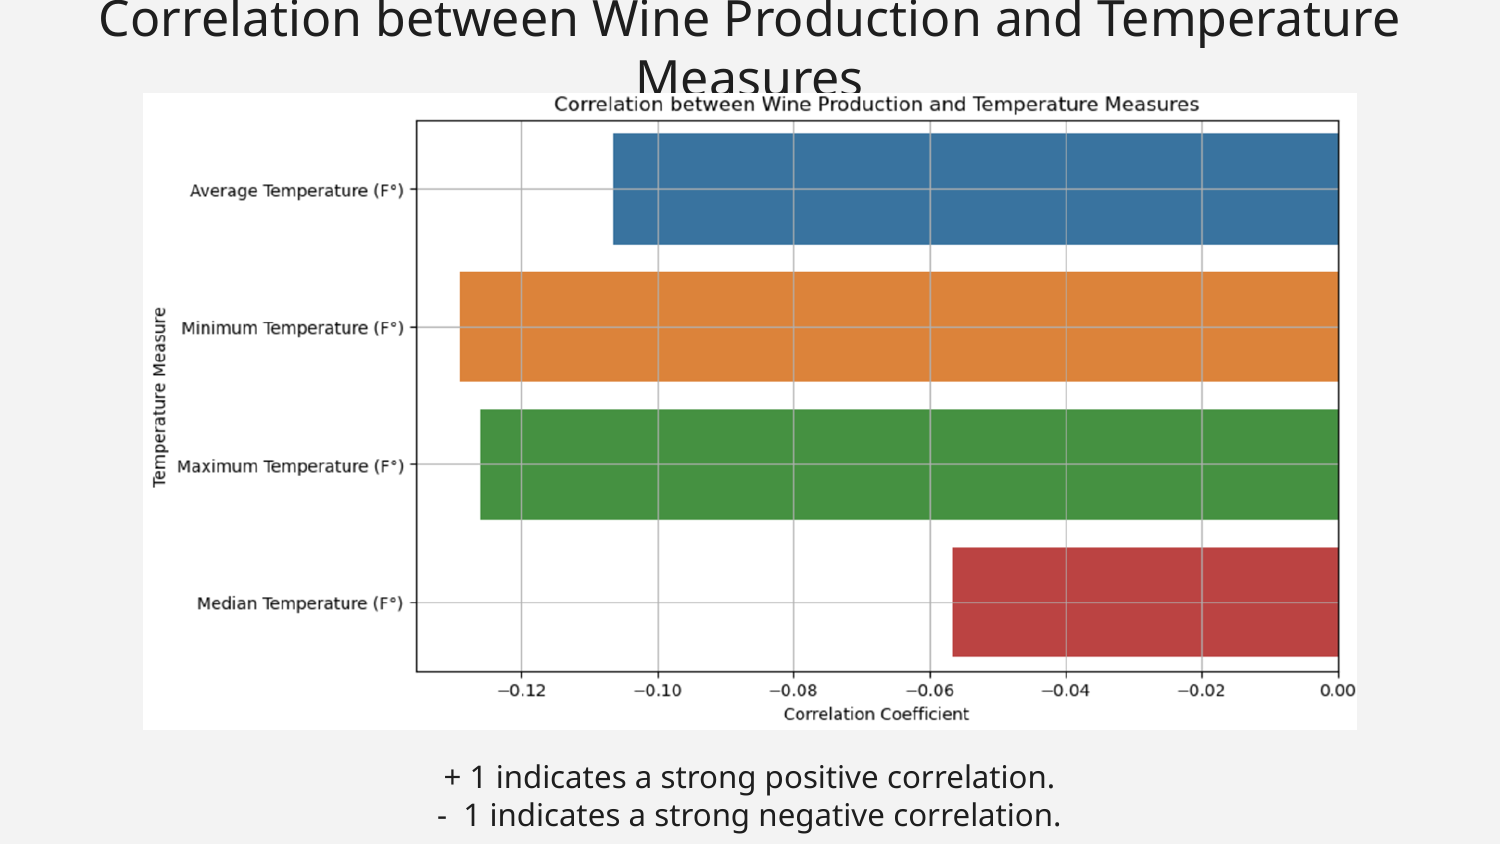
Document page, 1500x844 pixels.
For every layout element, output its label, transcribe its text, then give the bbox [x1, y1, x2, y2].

title Correlation between Wine Production and Temperature Measures [0, 0, 1500, 94]
picture [143, 93, 1357, 731]
text_box + 1 indicates a strong positive correlation. - 1 indicates a strong negative correlation. [268, 742, 1232, 822]
